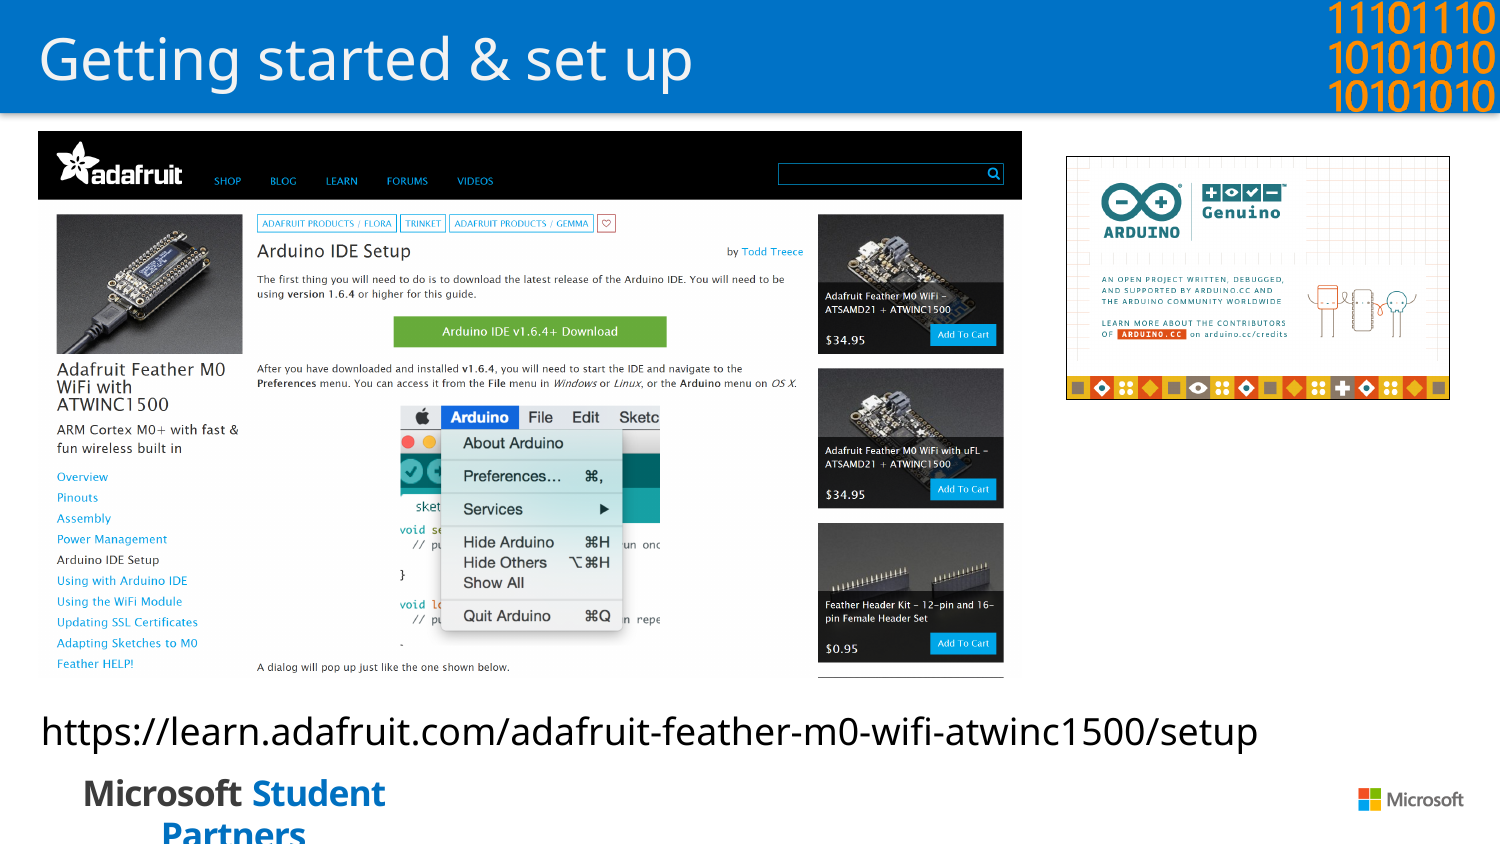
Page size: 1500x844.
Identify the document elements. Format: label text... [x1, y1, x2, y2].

title Getting started & set up [38, 23, 1285, 90]
picture [0, 0, 1500, 844]
text_box https://learn.adafruit.com/adafruit-feather-m0-wifi-atwinc1500/setup [26, 700, 1434, 761]
